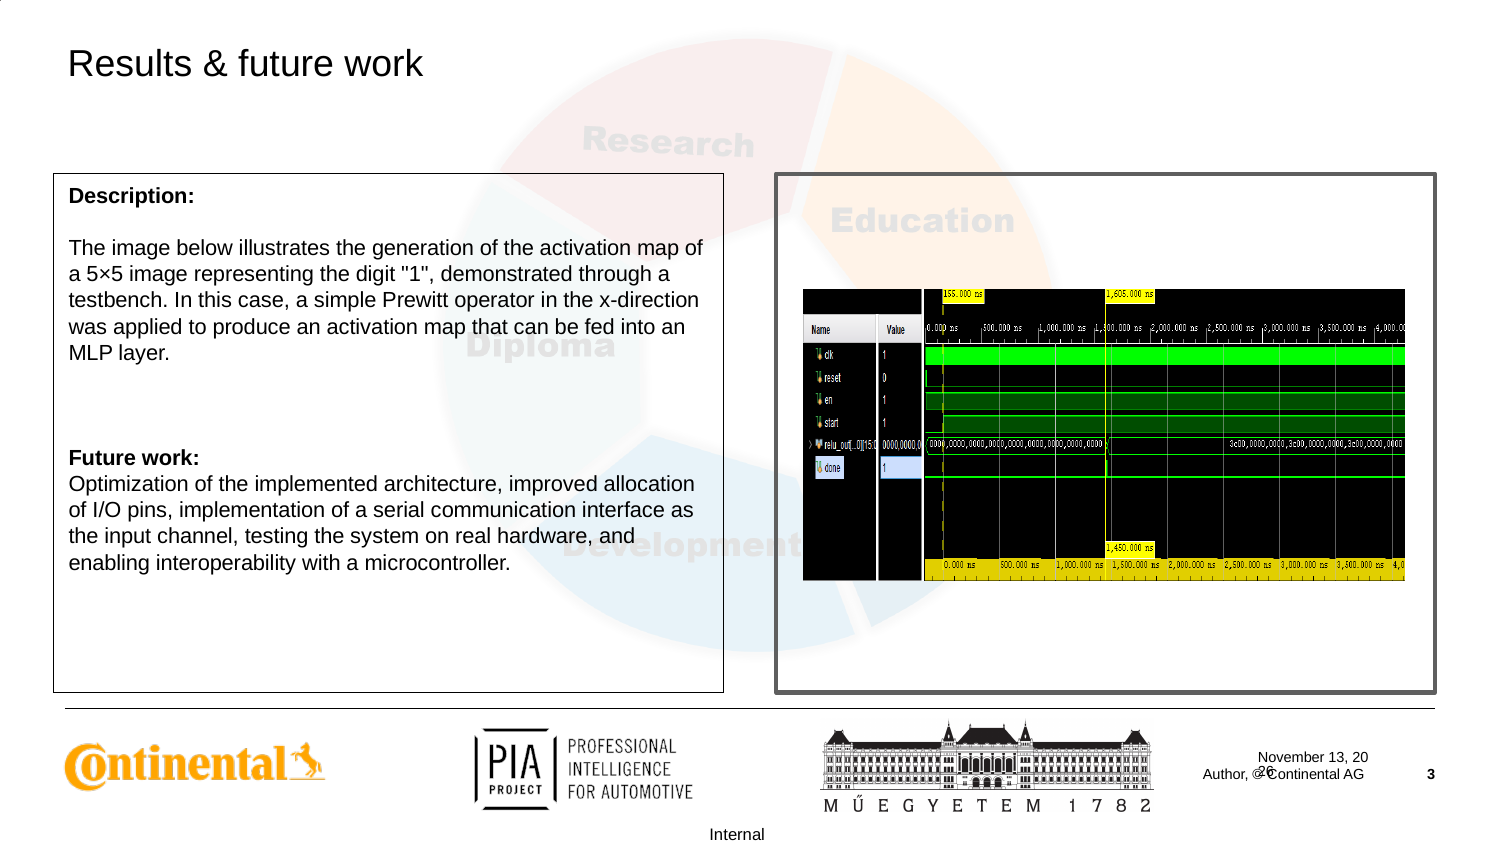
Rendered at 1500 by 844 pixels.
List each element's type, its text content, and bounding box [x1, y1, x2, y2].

text_box Description: The image below illustrates the generation of the activation map of a 5×5 image representing the digit "1", demonstrated through a testbench. In this case, a simple Prewitt operator in the x-direction was applied to produce an activation map that can be fed into an MLP layer. Future work: Optimization of the implemented architecture, improved allocation of I/O pins, implementation of a serial communication interface as the input channel, testing the system on real hardware, and enabling interoperability with a microcontroller. [53, 173, 724, 693]
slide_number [1257, 746, 1371, 765]
picture [802, 289, 1405, 581]
footer Author, © Continental AG [1203, 765, 1371, 784]
picture [820, 718, 1154, 812]
text_box {insert picture/gif related to results} [774, 172, 1437, 695]
text_box Results & future work [53, 32, 803, 92]
picture [459, 713, 708, 826]
slide_number 3 [1376, 765, 1436, 784]
